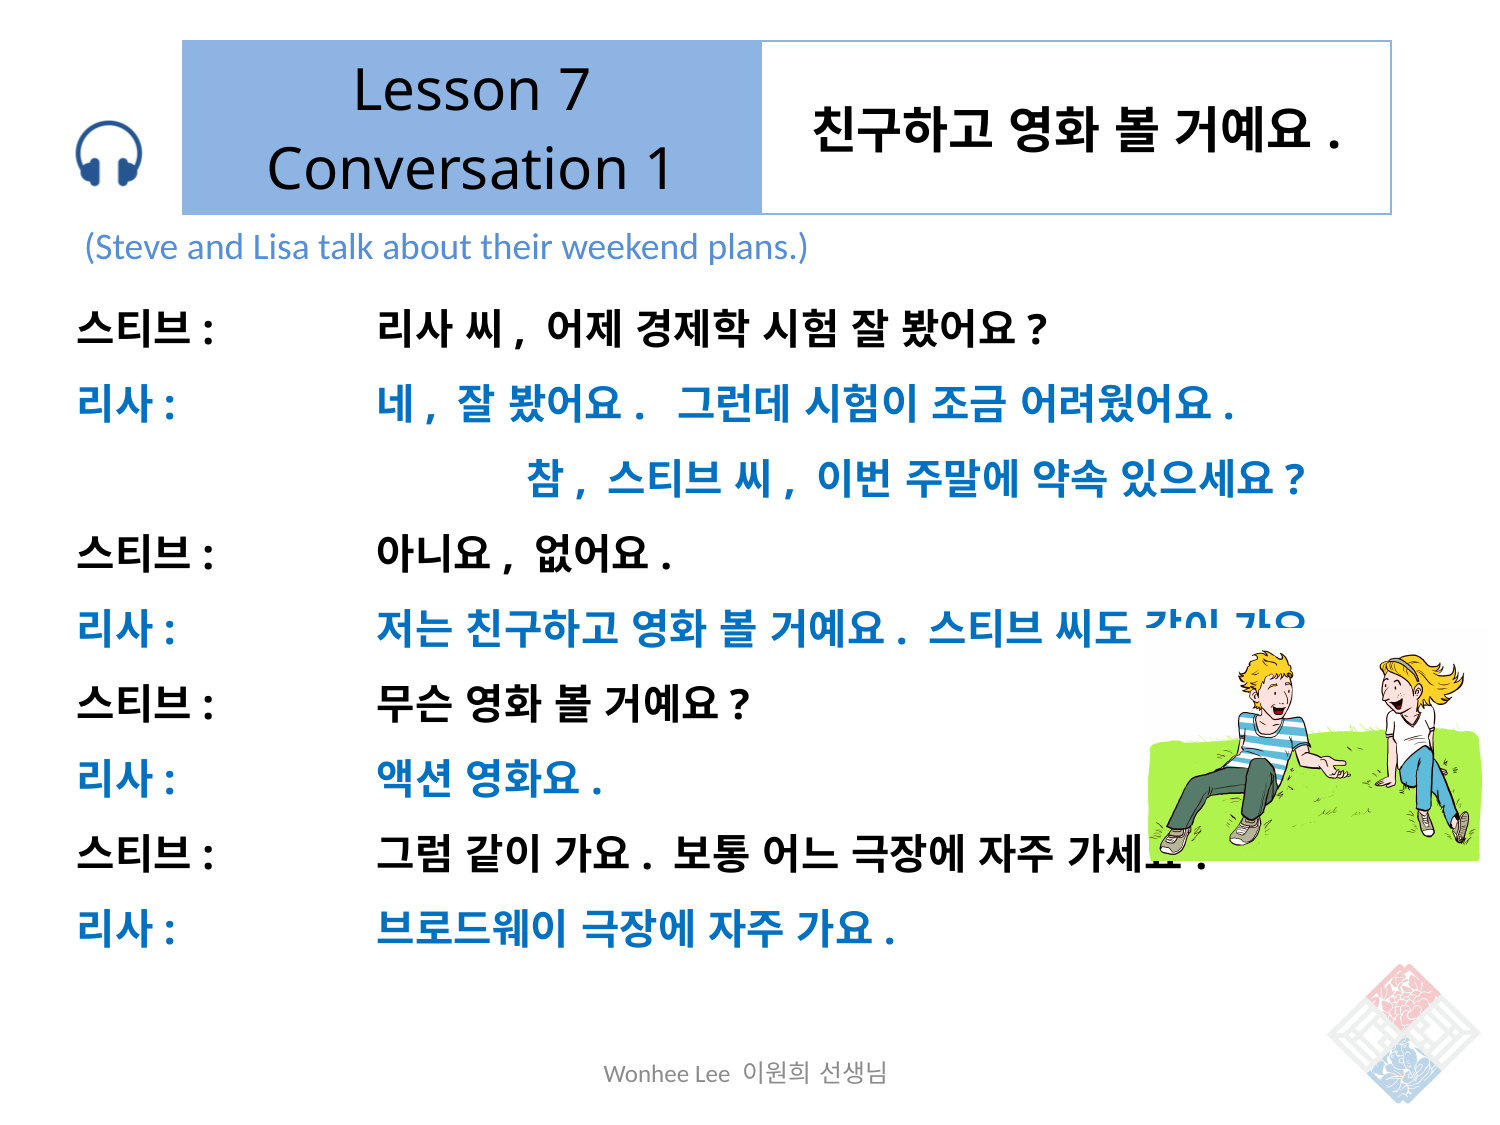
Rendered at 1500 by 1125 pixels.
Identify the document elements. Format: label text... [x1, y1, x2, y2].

picture [63, 114, 154, 192]
picture [1141, 628, 1489, 862]
footer Wonhee Lee 이원희 선생님 [512, 1042, 988, 1103]
table_header Lesson 7 Conversation 1 [183, 42, 761, 213]
text_box 스티브: 리사 씨, 어제 경제학 시험 잘 봤어요? 리사: 네, 잘 봤어요. 그런데 시험이 조금 어려웠어요. 참, 스티브 씨, 이번 주말에 약속 있으세요? 스티브: 아니요, 없어요. 리사: 저는 친구하고 영화 볼 거예요. 스티브 씨도 같이 가요. 스티브: 무슨 영화 볼 거예요? 리사: 액션 영화요. 스티브: 그럼 같이 가요. 보통 어느 극장에 자주 가세요? 리사: 브로드웨이 극장에 자주 가요. [62, 270, 1474, 960]
table_header 친구하고 영화 볼 거예요. [762, 42, 1390, 213]
text_box (Steve and Lisa talk about their weekend plans.) [69, 214, 825, 275]
